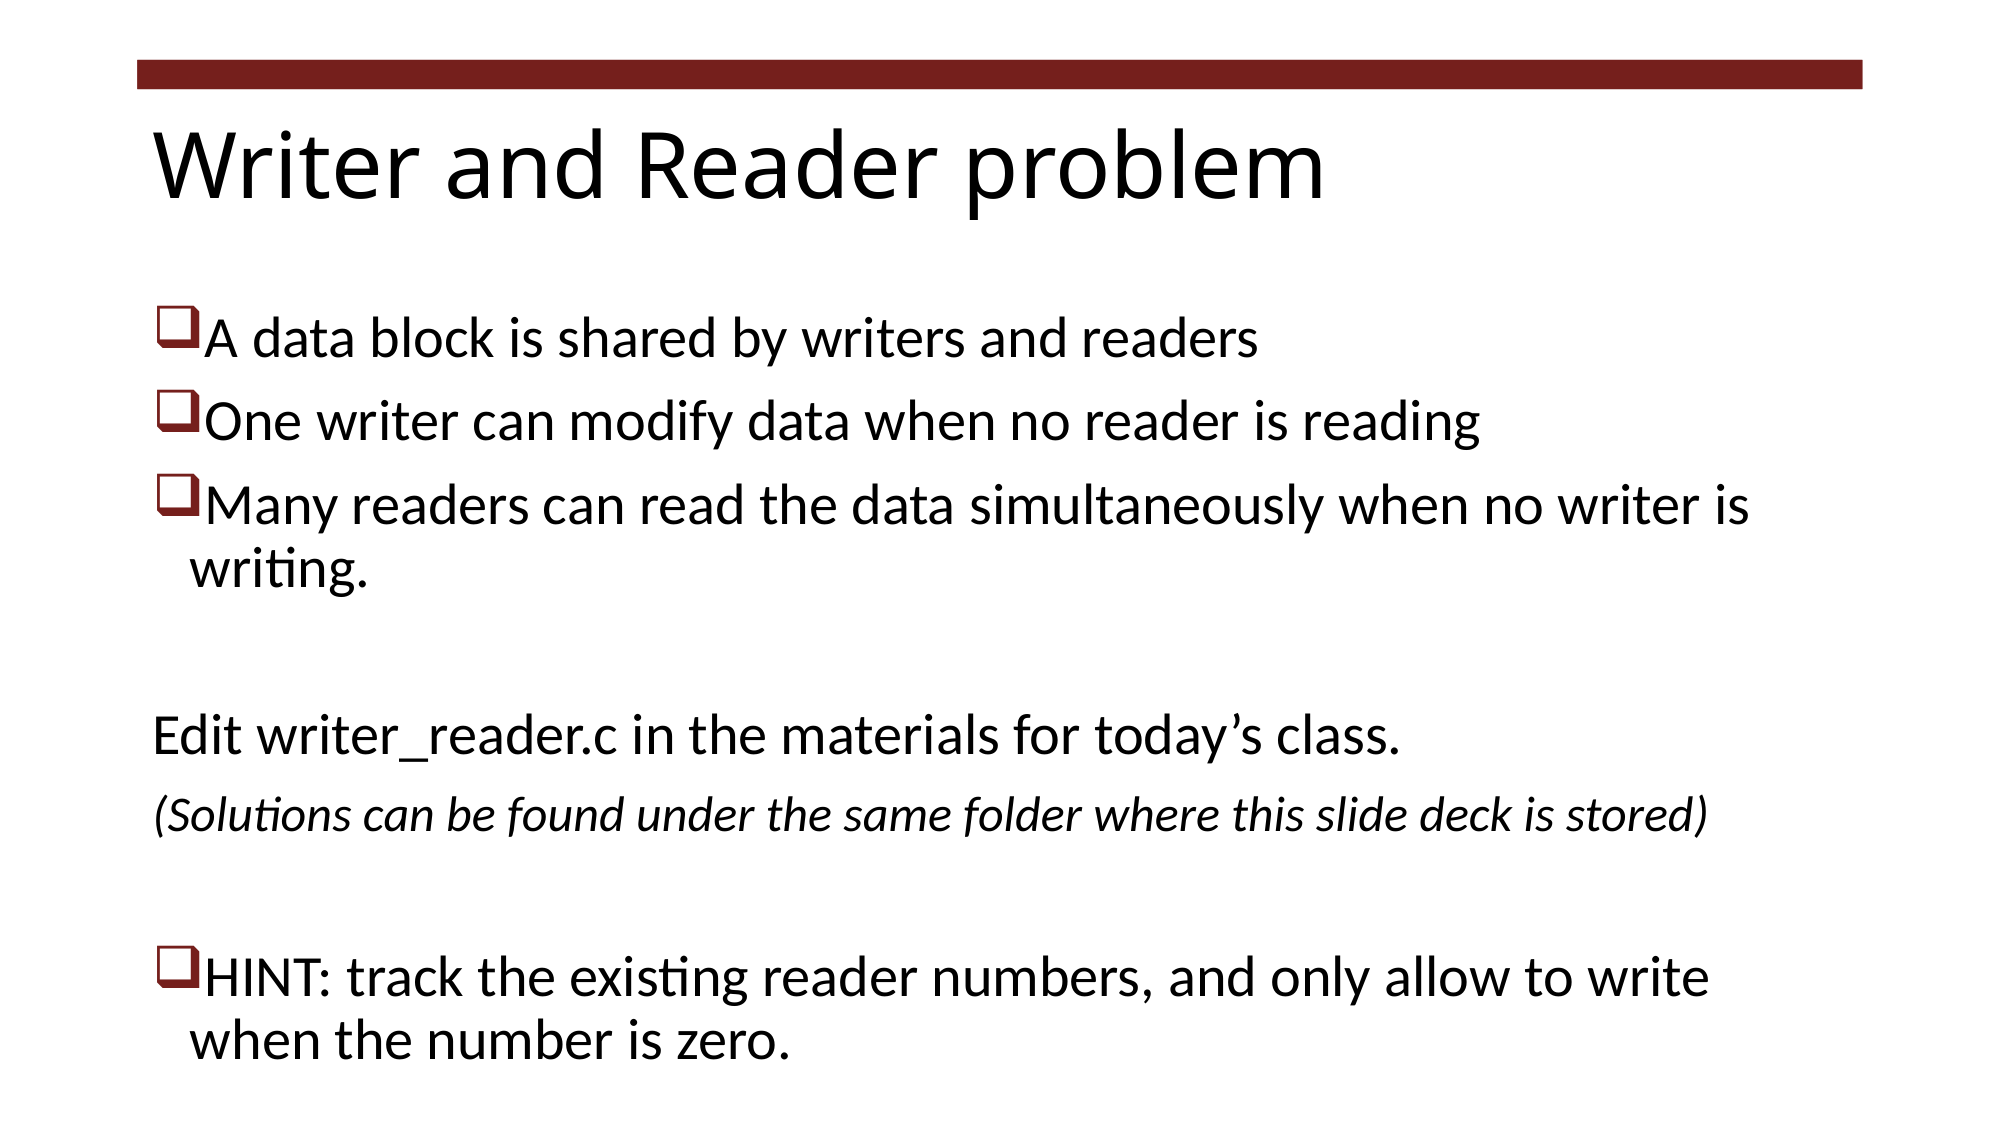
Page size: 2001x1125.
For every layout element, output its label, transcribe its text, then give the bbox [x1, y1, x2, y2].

list A data block is shared by writers and readers One writer can modify data when no reader is reading Many readers can read the data simultaneously when no writer is writing. Edit writer_reader.c in the materials for today’s class. (Solutions can be found under the same folder where this slide deck is stored) HINT: track the existing reader numbers, and only allow to write when the number is zero. [137, 299, 1863, 1103]
title Writer and Reader problem [137, 59, 1863, 278]
